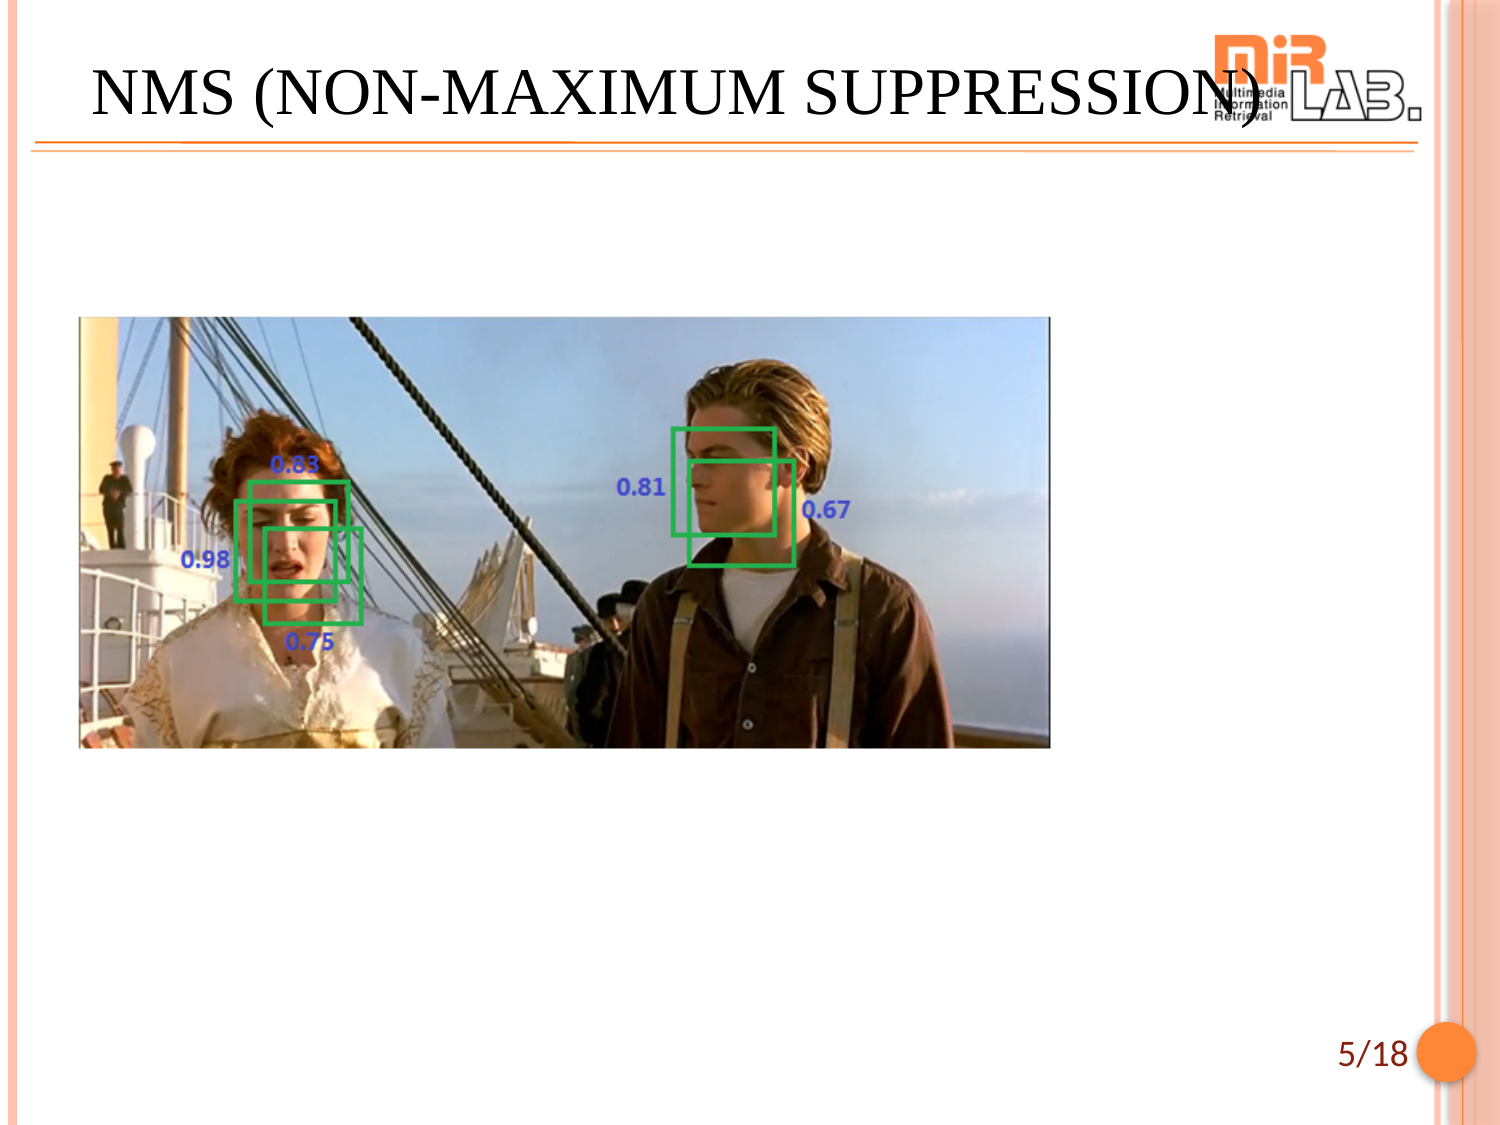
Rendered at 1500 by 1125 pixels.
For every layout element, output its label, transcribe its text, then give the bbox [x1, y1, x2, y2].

title NMS (Non-maximum suppression) [76, 19, 1302, 136]
picture [1302, 30, 1424, 126]
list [76, 313, 1055, 753]
